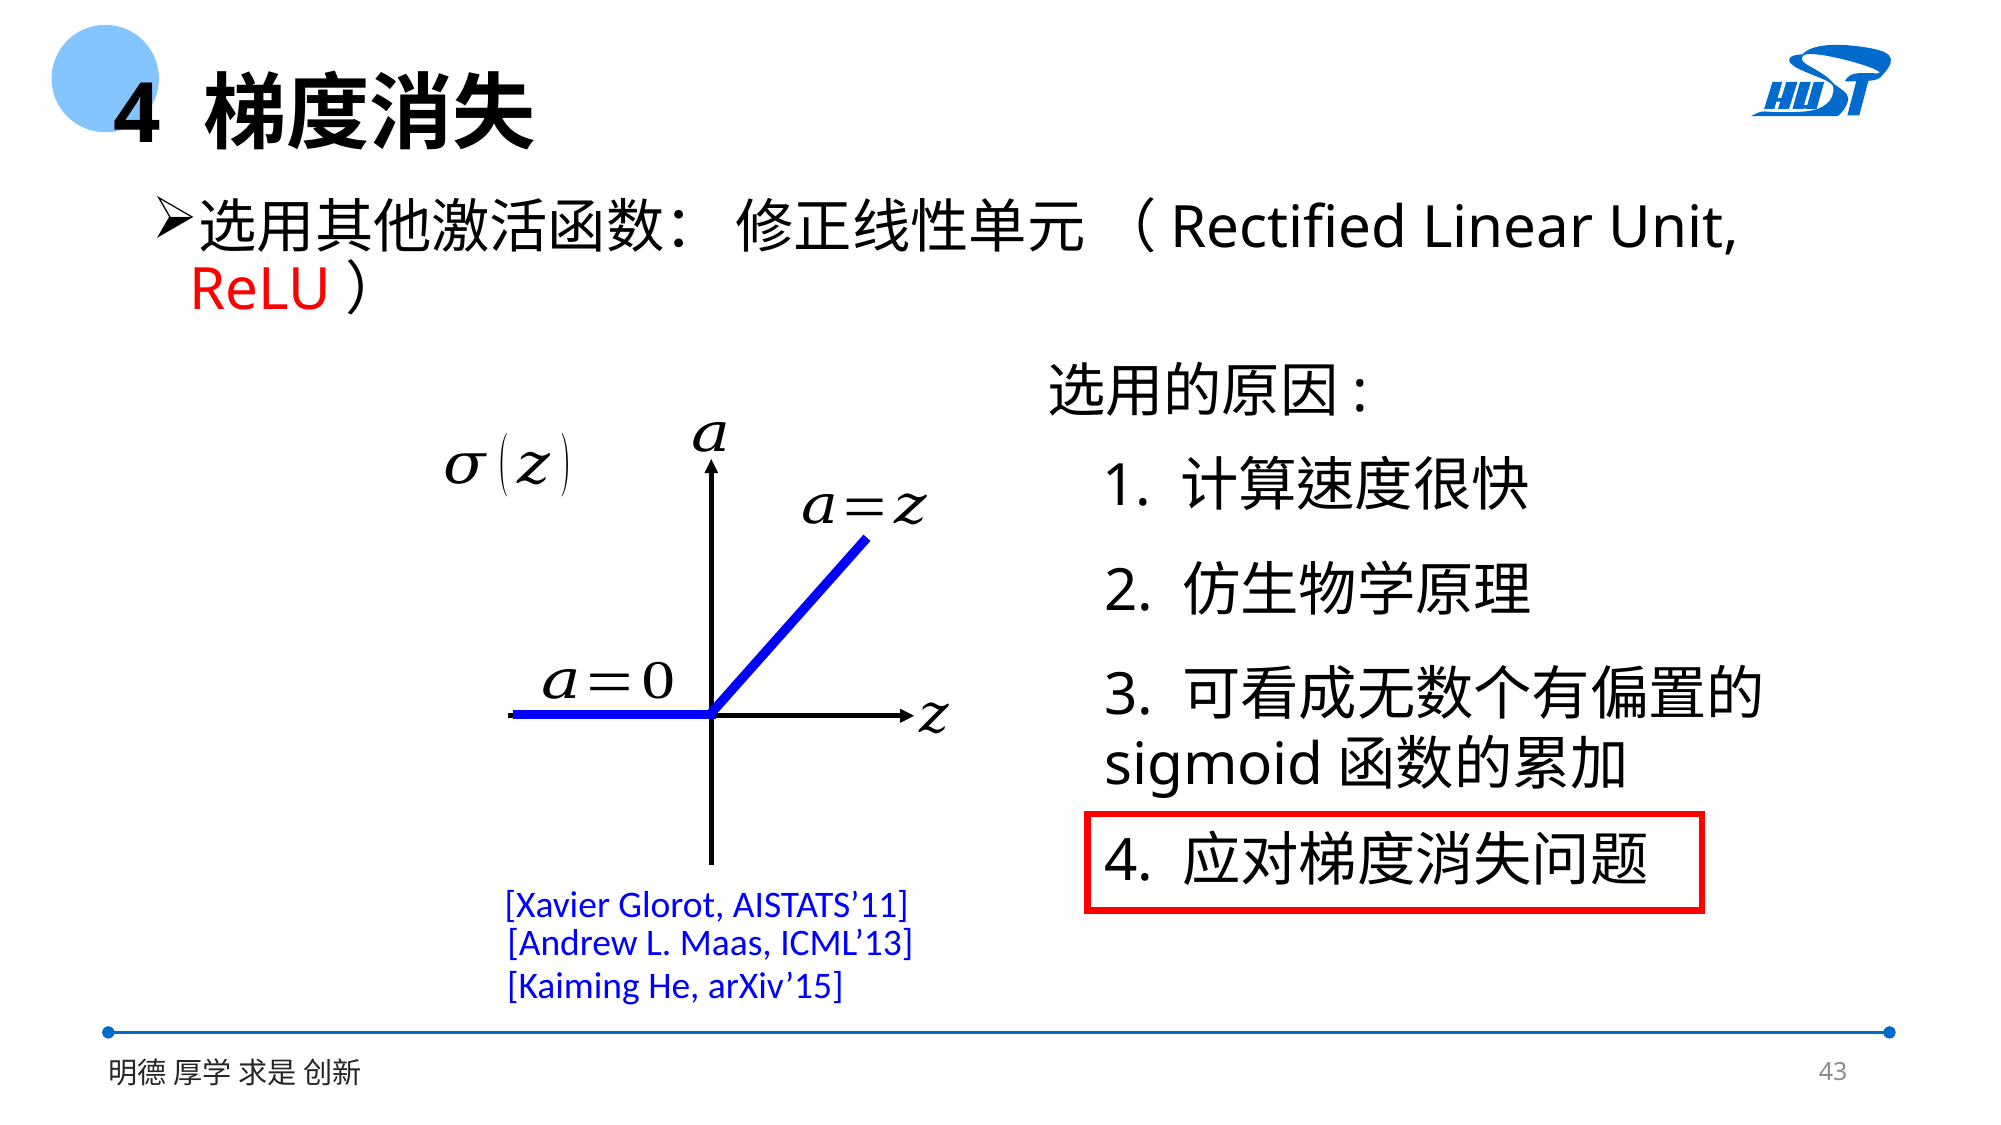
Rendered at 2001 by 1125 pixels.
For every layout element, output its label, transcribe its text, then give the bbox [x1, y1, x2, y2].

text_box [Andrew L. Maas, ICML’13] [492, 910, 929, 971]
text_box 3. 可看成无数个有偏置的sigmoid函数的累加 [1089, 648, 1877, 804]
text_box [1086, 813, 1703, 911]
text_box [Xavier Glorot, AISTATS’11] [489, 872, 925, 932]
text_box 选用的原因: [1032, 345, 1577, 431]
text_box [Kaiming He, arXiv’15] [492, 953, 859, 1014]
text_box 1. 计算速度很快 [1087, 439, 1632, 525]
slide_number 43 [1412, 1042, 1863, 1103]
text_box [443, 404, 953, 866]
text_box 2. 仿生物学原理 [1089, 544, 1634, 630]
text_box 4 梯度消失 [99, 1, 1100, 167]
